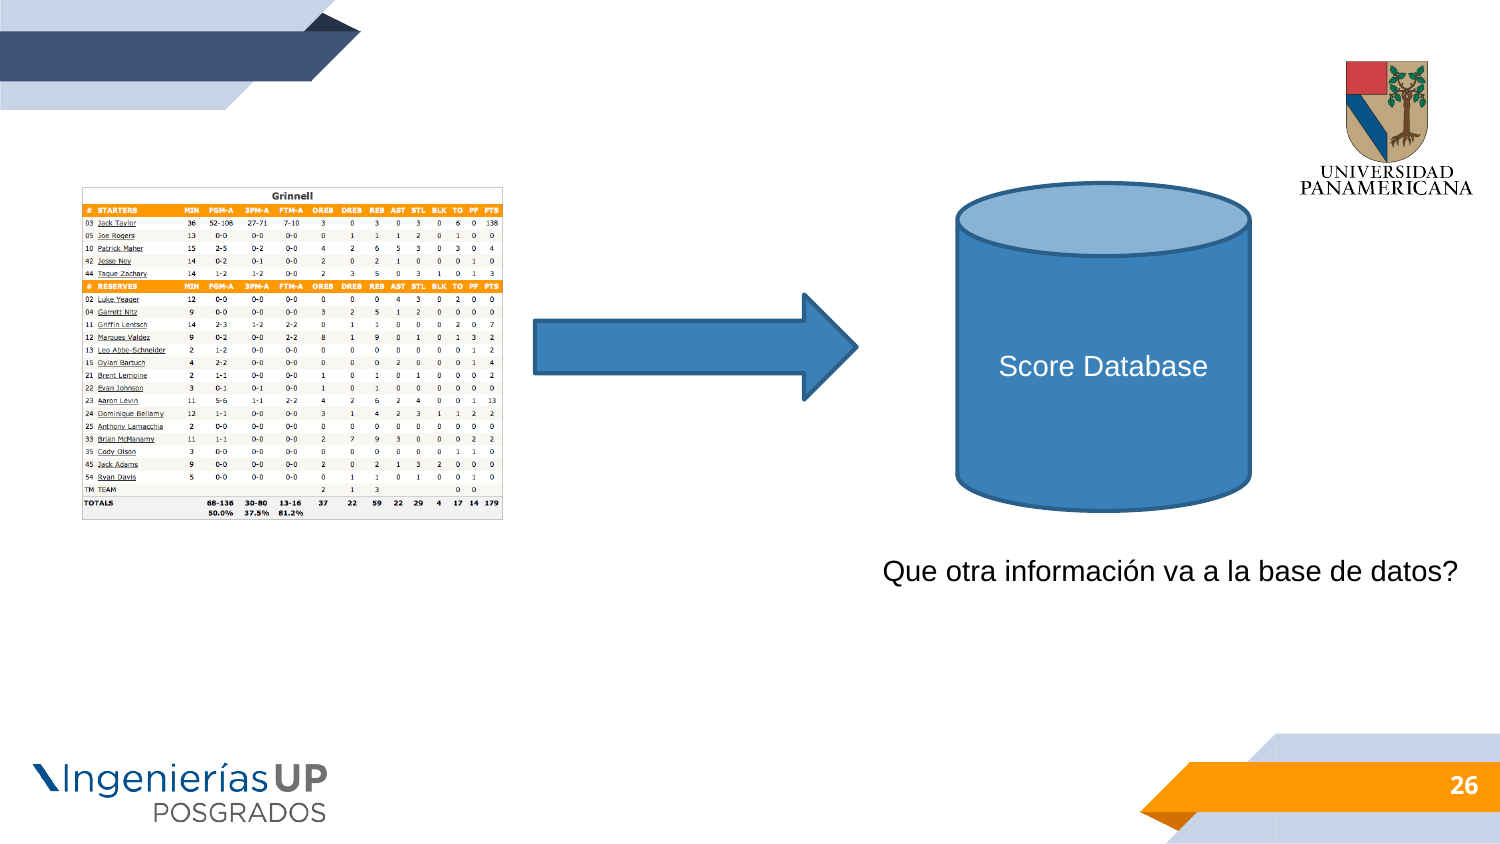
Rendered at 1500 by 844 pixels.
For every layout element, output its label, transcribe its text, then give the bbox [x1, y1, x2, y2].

picture [1286, 44, 1490, 210]
picture [77, 182, 507, 525]
text_box [532, 292, 859, 402]
slide_number 26 [1249, 760, 1494, 813]
picture [15, 737, 344, 844]
text_box Score Database [955, 180, 1252, 513]
text_box Que otra información va a la base de datos? [867, 544, 1475, 595]
